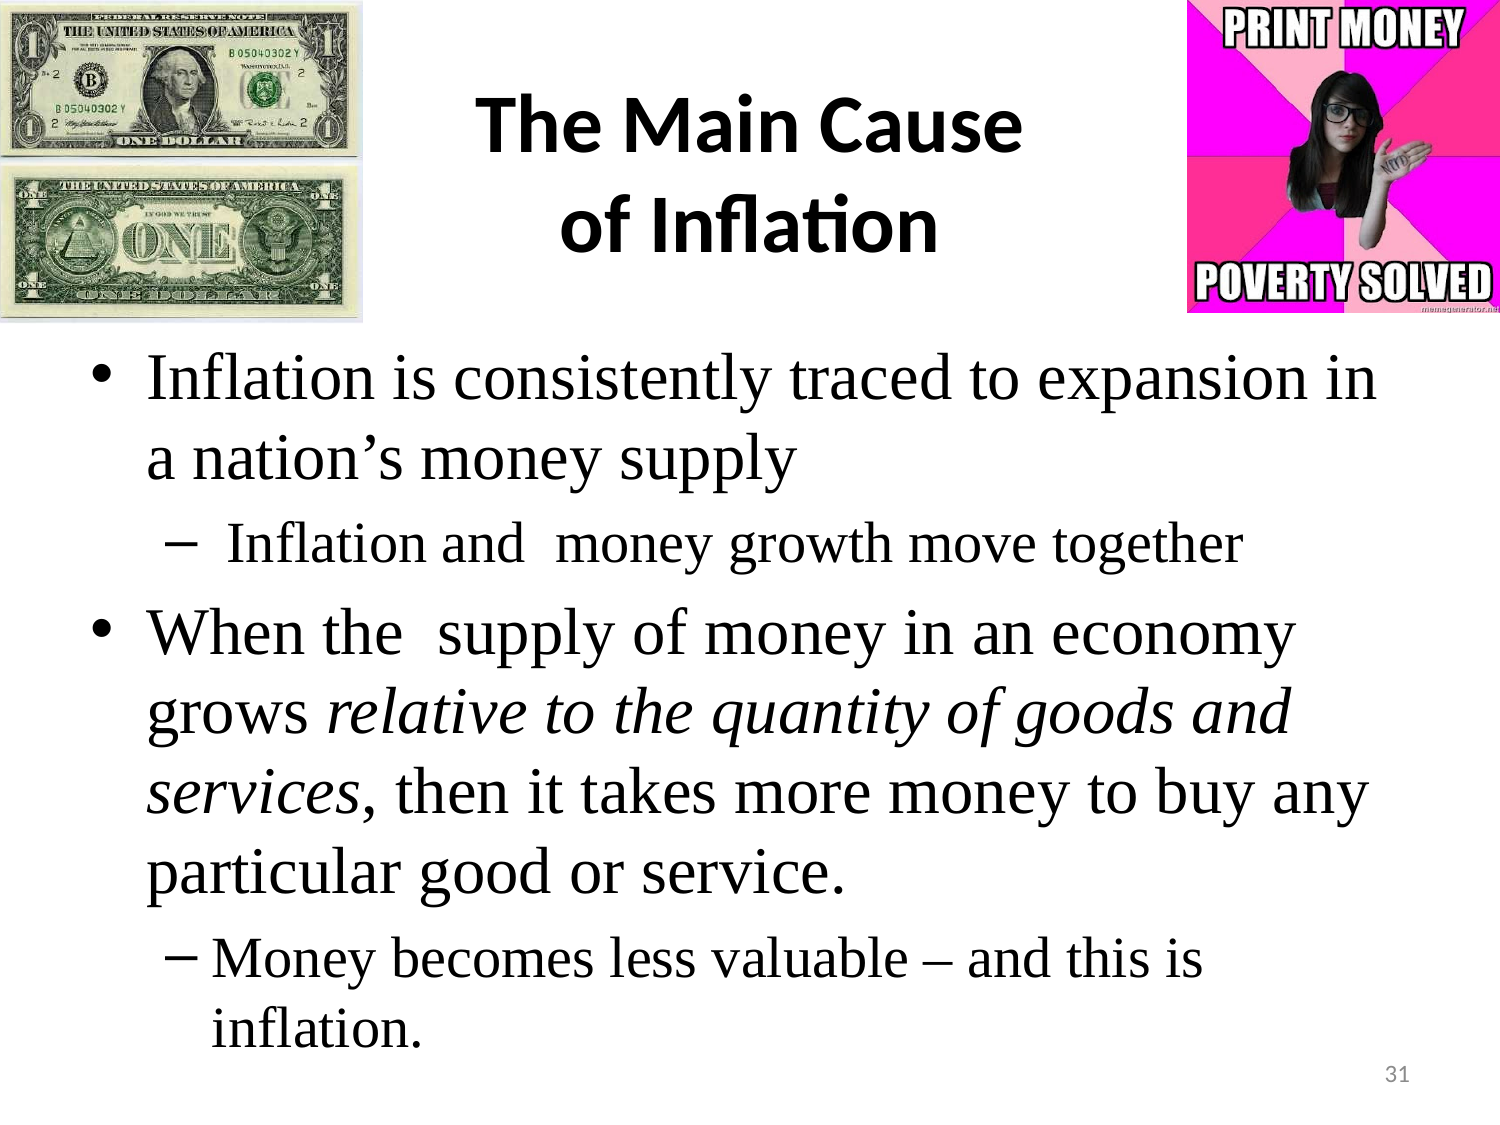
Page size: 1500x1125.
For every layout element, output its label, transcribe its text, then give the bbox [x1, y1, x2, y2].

picture [0, 0, 363, 325]
list Inflation is consistently traced to expansion in a nation’s money supply Inflation and money growth move together When the supply of money in an economy grows relative to the quantity of goods and services, then it takes more money to buy any particular good or service. Money becomes less valuable – and this is inflation. [75, 324, 1425, 1075]
title The Main Cause of Inflation [412, 50, 1088, 288]
picture [1187, 0, 1500, 313]
slide_number 31 [1074, 1042, 1425, 1103]
